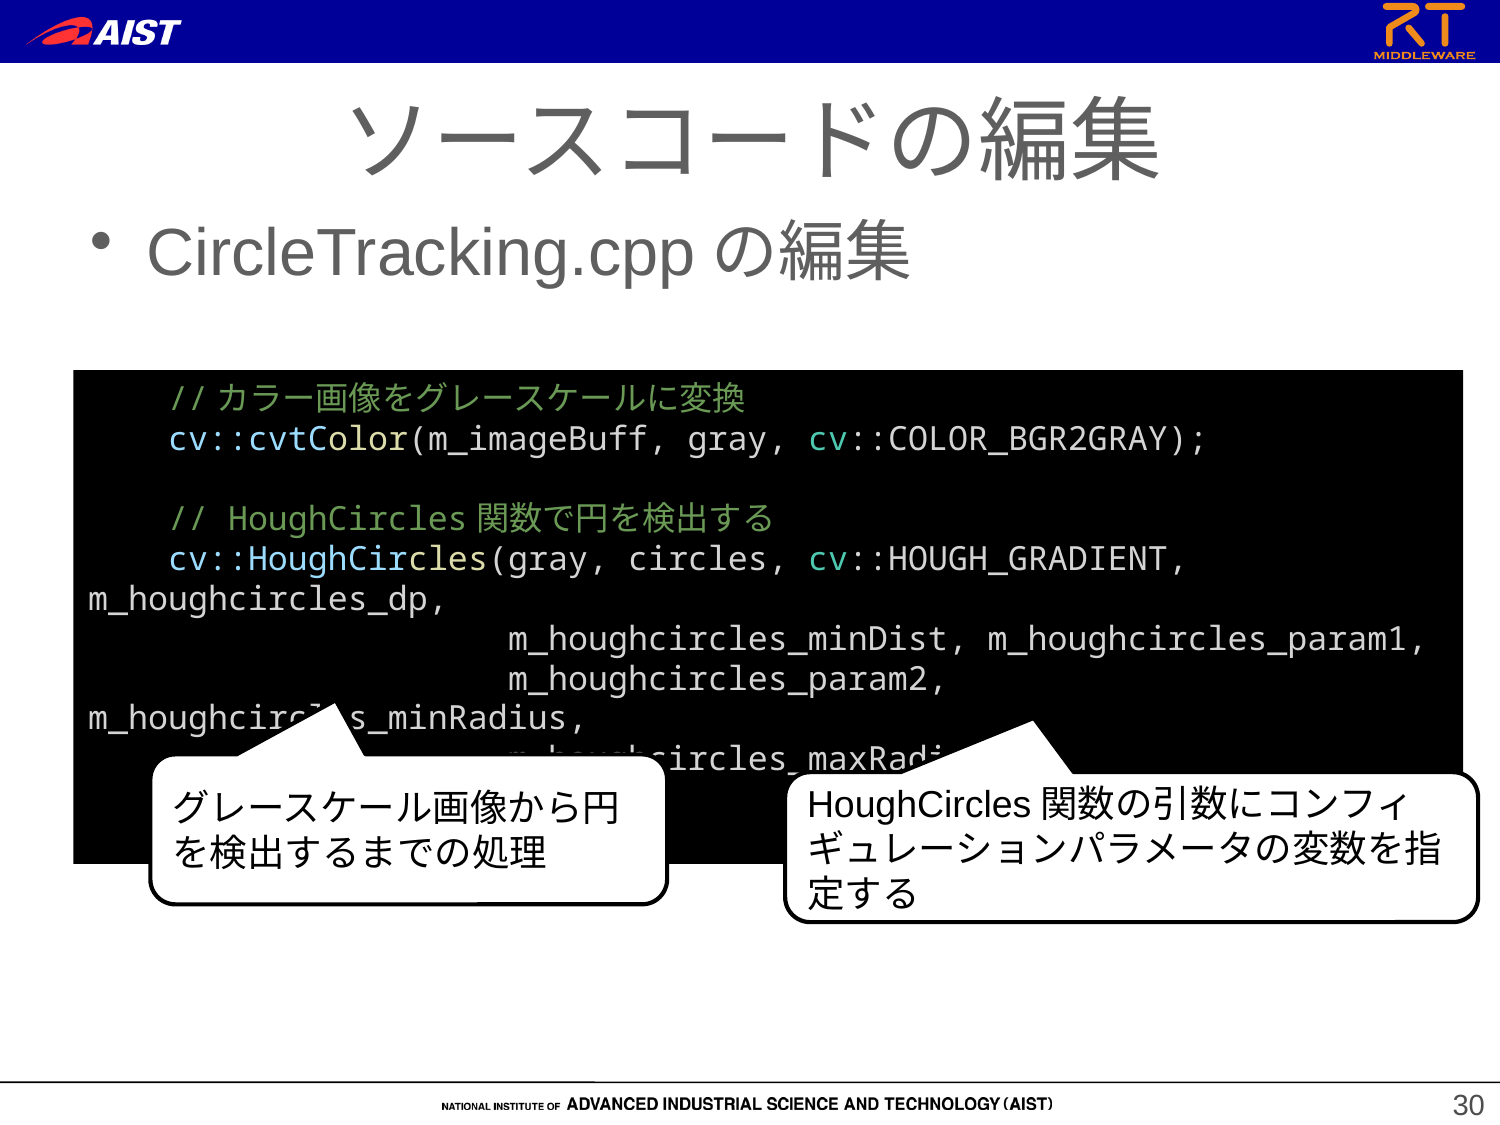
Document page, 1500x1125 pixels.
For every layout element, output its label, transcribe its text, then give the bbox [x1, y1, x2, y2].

list CircleTracking.cppの編集 [74, 200, 1393, 297]
slide_number 30 [1149, 1078, 1500, 1125]
text_box ソースコードの編集 [29, 66, 1474, 208]
text_box //カラー画像をグレースケールに変換 cv::cvtColor(m_imageBuff, gray, cv::COLOR_BGR2GRAY); // HoughCircles関数で円を検出する cv::HoughCircles(gray, circles, cv::HOUGH_GRADIENT, m_houghcircles_dp, m_houghcircles_minDist, m_houghcircles_param1, m_houghcircles_param2, m_houghcircles_minRadius, m_houghcircles_maxRadius); [73, 370, 1464, 864]
text_box HoughCircles関数の引数にコンフィギュレーションパラメータの変数を指定する [783, 715, 1481, 925]
picture [0, 0, 1500, 63]
text_box グレースケール画像から円を検出するまでの処理 [148, 698, 670, 907]
picture [442, 1097, 1052, 1110]
